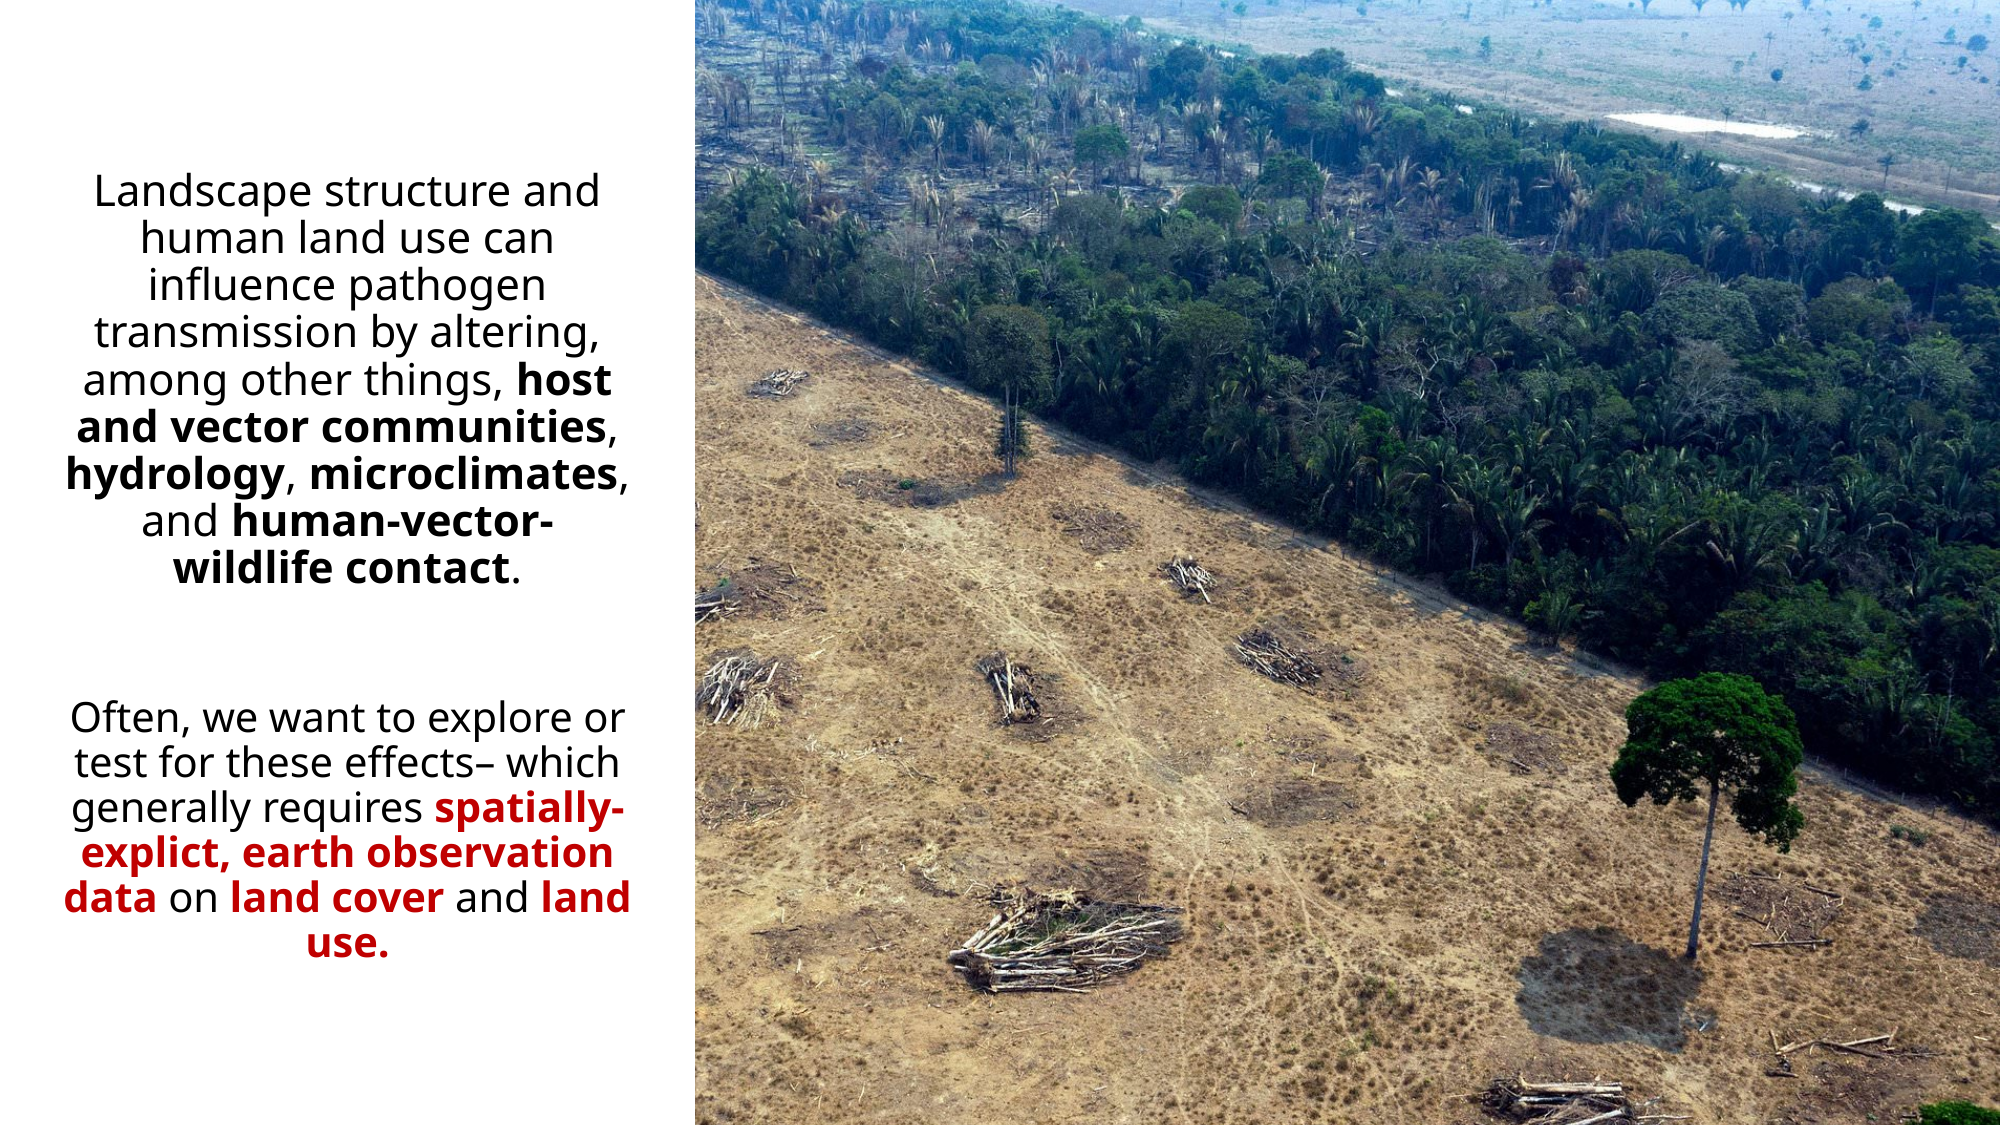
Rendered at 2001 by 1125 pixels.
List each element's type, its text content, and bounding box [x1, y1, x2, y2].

text_box Often, we want to explore or test for these effects– which generally requires spatially-explict, earth observation data on land cover and land use. [37, 686, 658, 974]
text_box Landscape structure and human land use can influence pathogen transmission by altering, among other things, host and vector communities, hydrology, microclimates, and human-vector-wildlife contact. [48, 140, 647, 601]
picture [694, 0, 2000, 1125]
